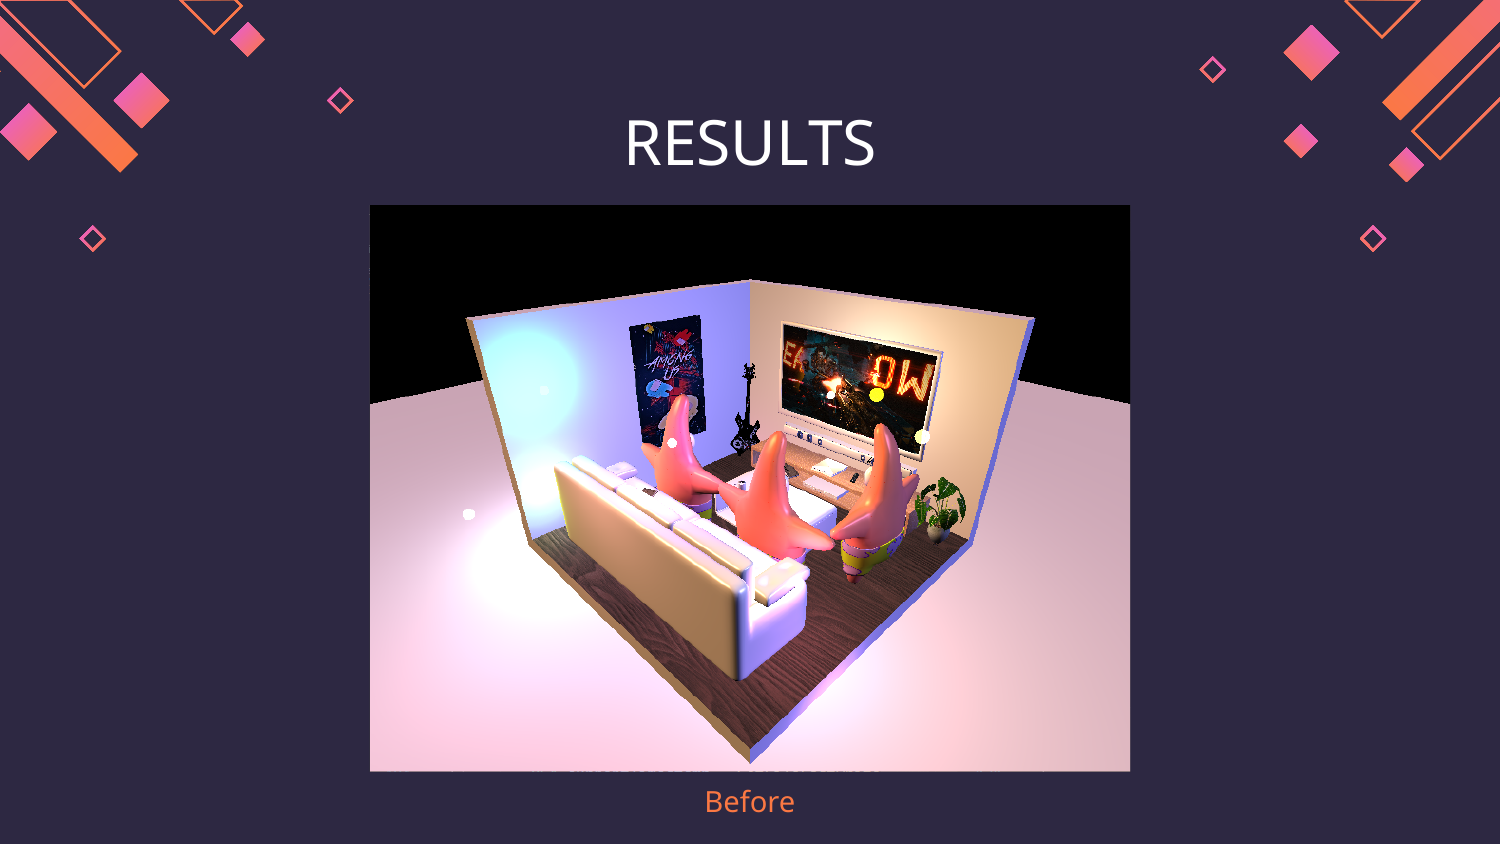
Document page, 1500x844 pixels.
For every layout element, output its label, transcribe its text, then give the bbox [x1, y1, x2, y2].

text_box Before [503, 780, 996, 834]
title RESULTS [98, 87, 1402, 195]
picture [369, 205, 1131, 773]
